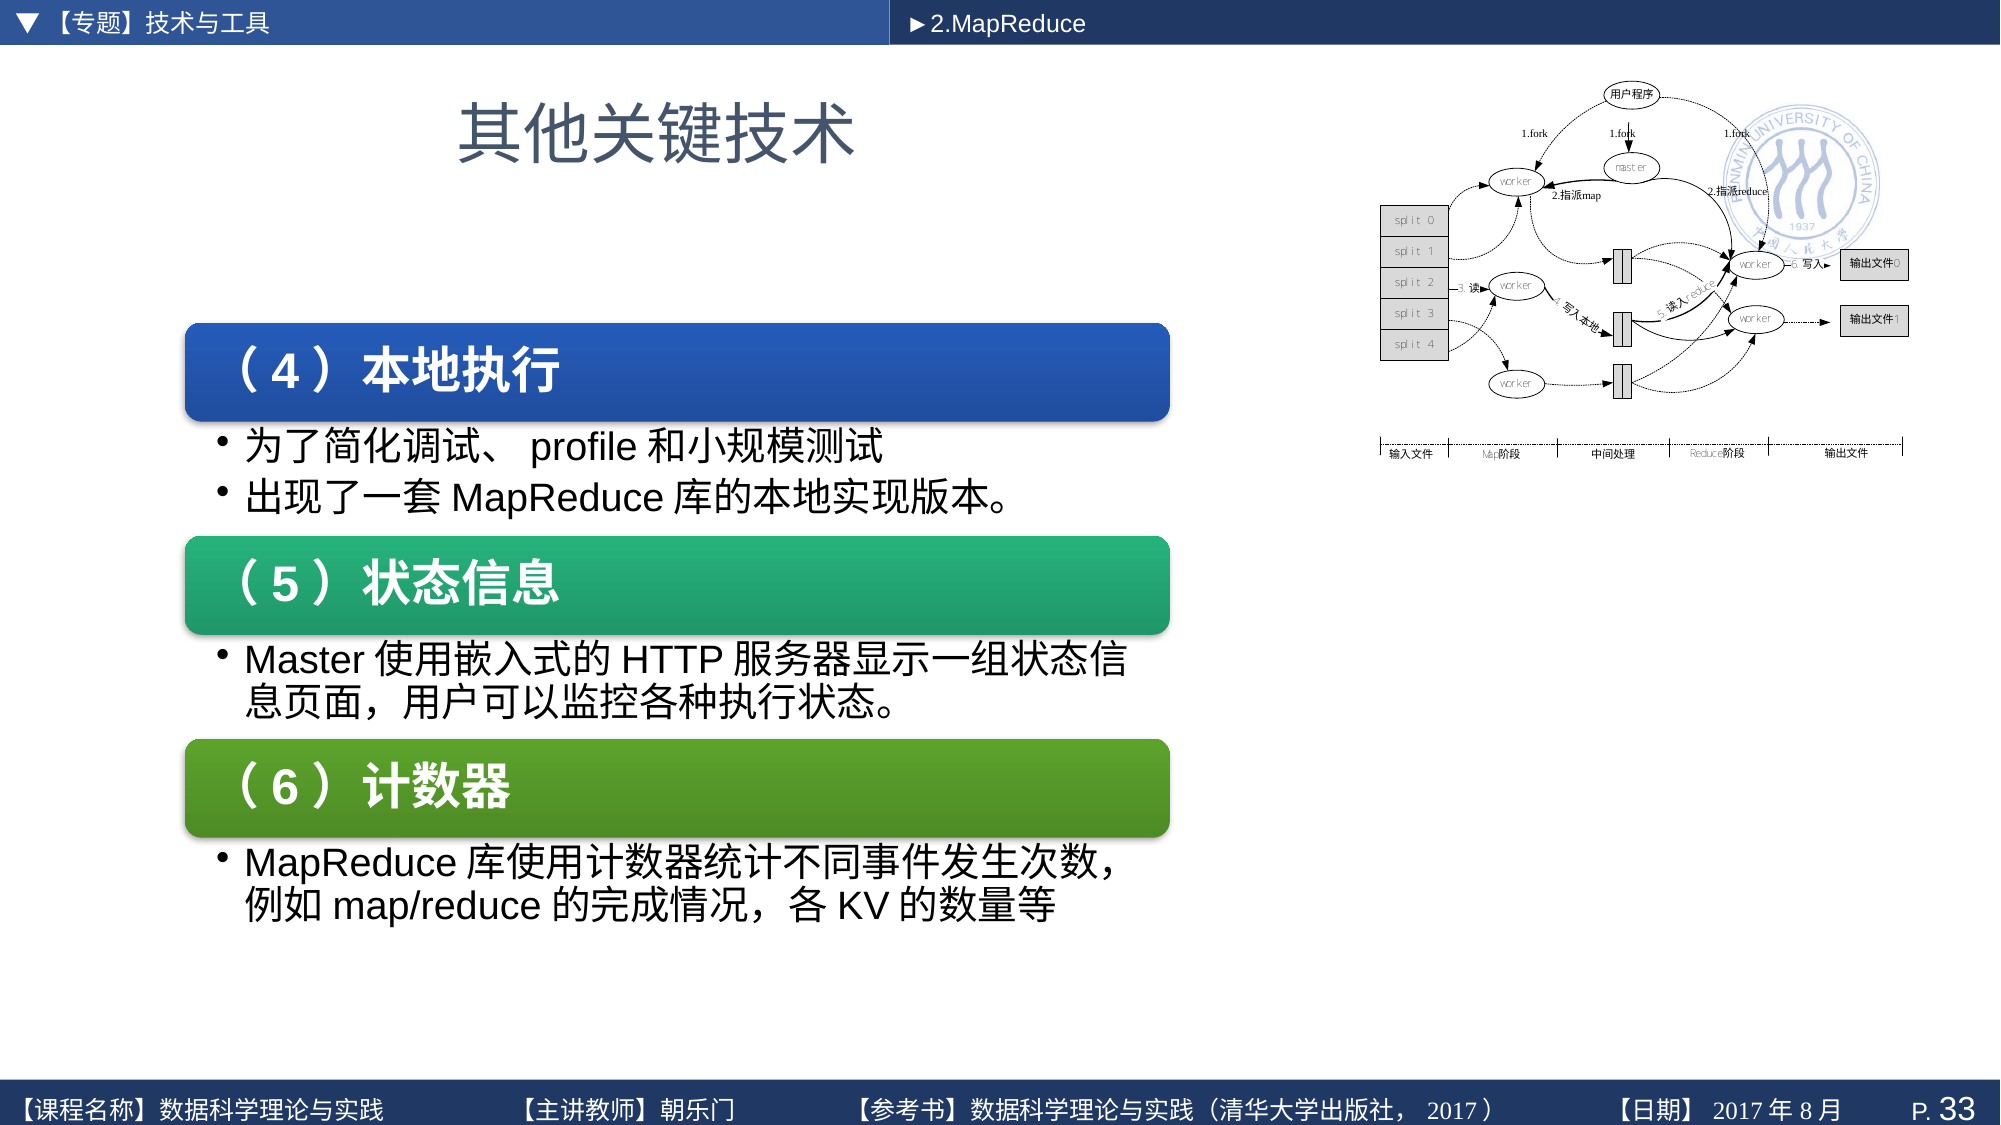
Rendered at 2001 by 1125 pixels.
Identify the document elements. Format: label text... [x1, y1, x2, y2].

list ►2.MapReduce [890, 0, 1249, 43]
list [184, 290, 1170, 974]
list ▼【专题】技术与工具 [0, 0, 725, 43]
title 其他关键技术 [64, 64, 1249, 200]
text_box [1377, 68, 1911, 469]
